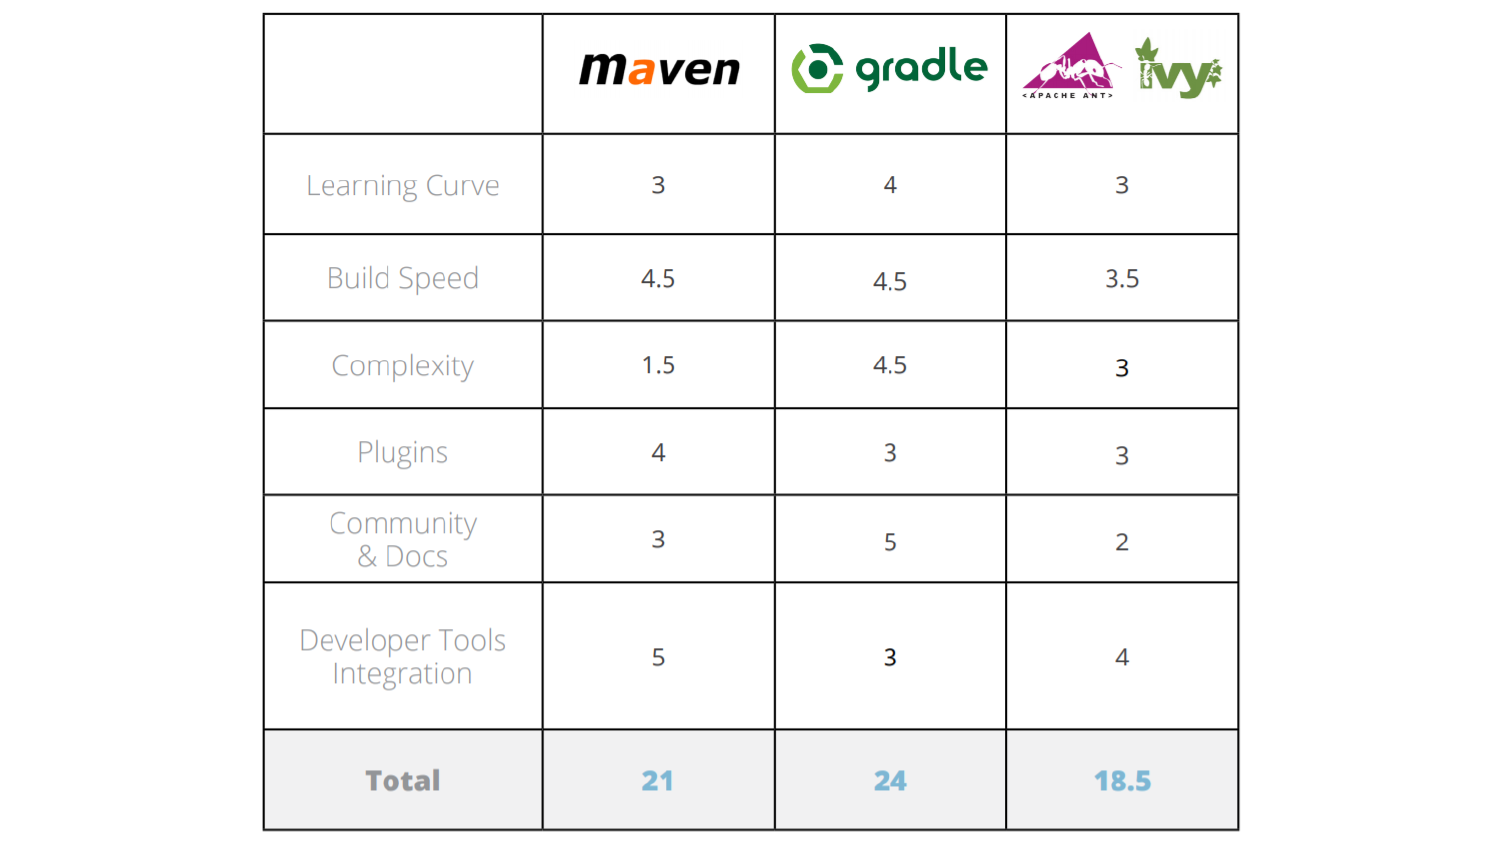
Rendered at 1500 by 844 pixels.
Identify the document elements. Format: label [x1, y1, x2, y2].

picture [219, 0, 1281, 844]
